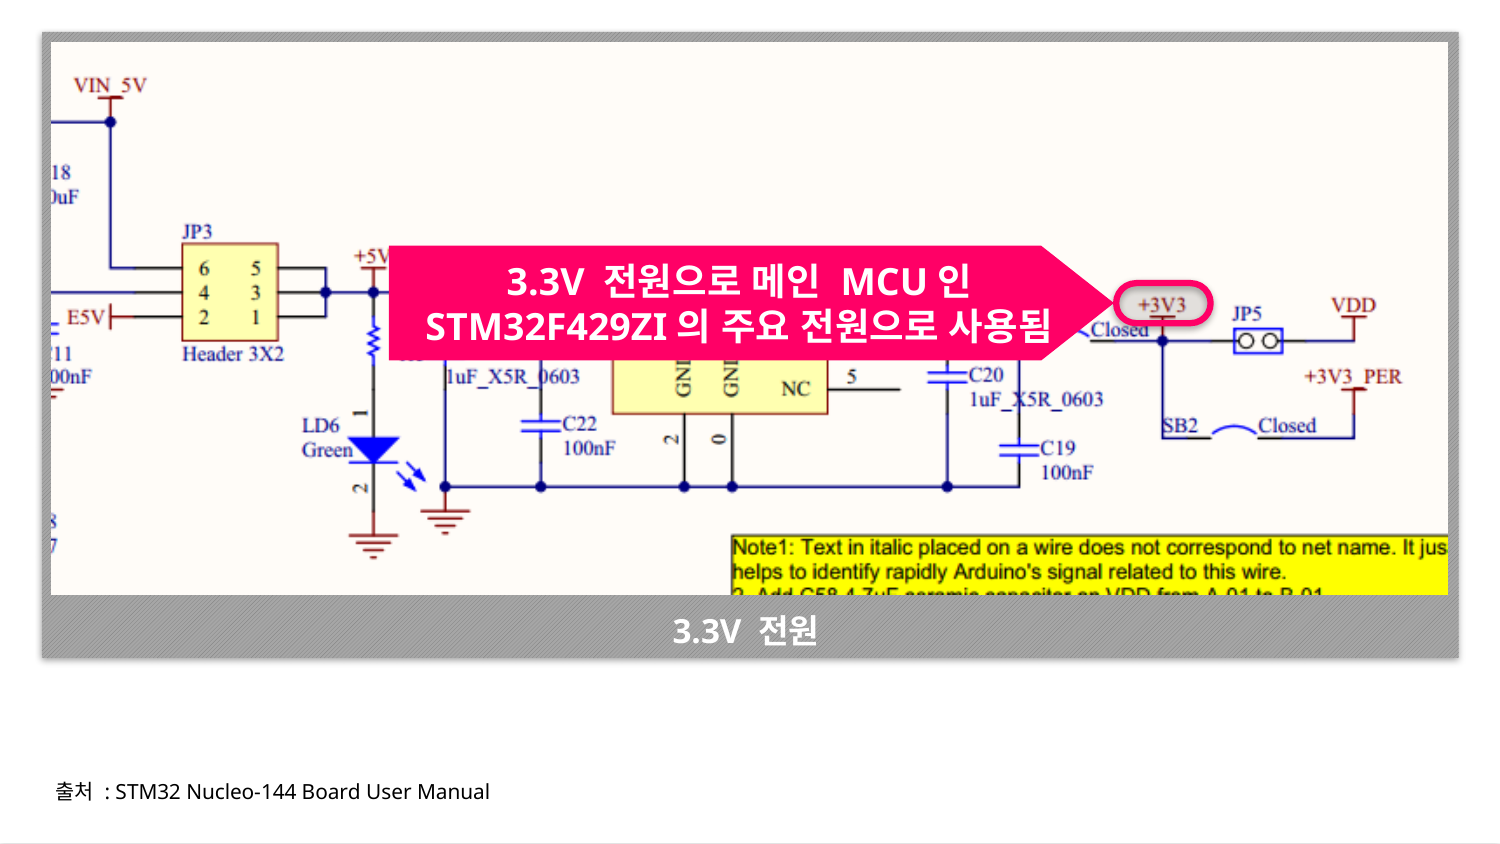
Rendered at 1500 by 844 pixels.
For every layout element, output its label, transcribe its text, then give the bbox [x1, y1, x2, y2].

picture [51, 41, 1449, 595]
text_box 출처 : STM32 Nucleo-144 Board User Manual [41, 771, 1421, 812]
text_box 3.3V 전원 [41, 31, 1459, 659]
